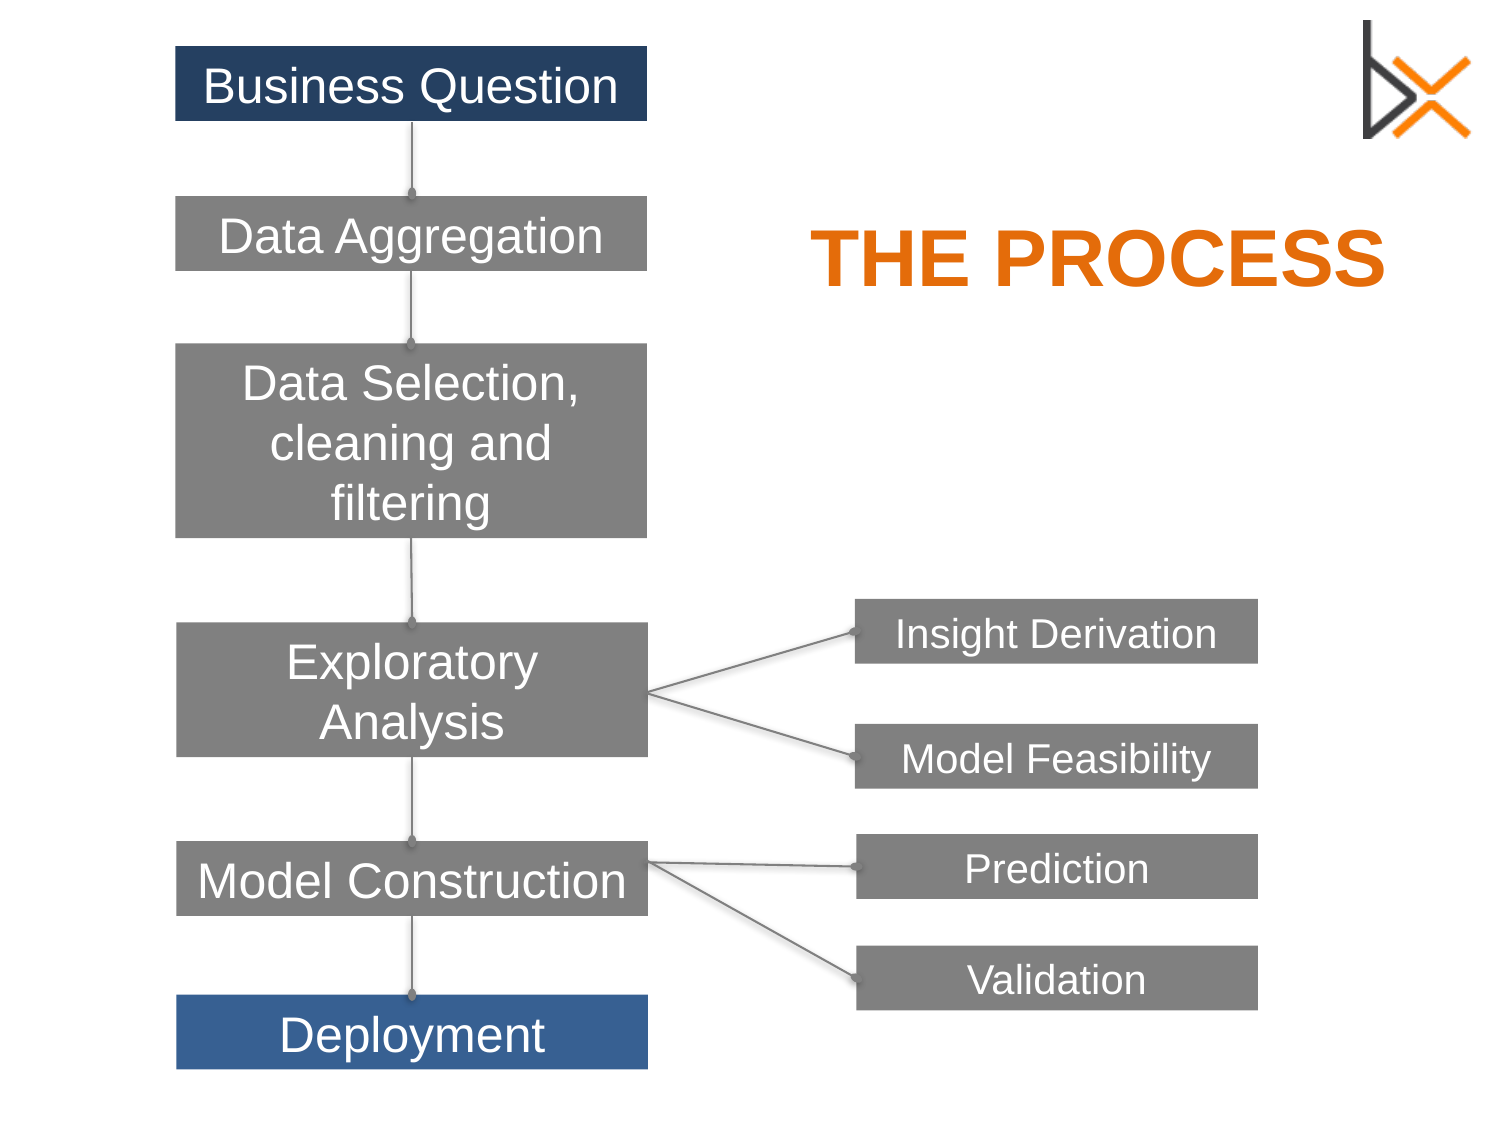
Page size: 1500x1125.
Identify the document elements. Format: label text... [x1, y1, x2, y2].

text_box Prediction [856, 834, 1258, 899]
title THE PROCESS [773, 160, 1425, 348]
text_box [647, 631, 856, 693]
text_box Insight Derivation [854, 598, 1258, 664]
text_box Model Construction [176, 841, 648, 916]
picture [1363, 20, 1482, 155]
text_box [646, 859, 857, 979]
text_box Data Selection, cleaning and filtering [175, 343, 647, 539]
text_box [646, 693, 856, 757]
text_box Business Question [175, 46, 647, 121]
text_box Validation [856, 945, 1258, 1011]
text_box Model Feasibility [854, 723, 1258, 789]
text_box Deployment [176, 994, 648, 1070]
text_box Exploratory Analysis [176, 622, 648, 758]
text_box Data Aggregation [175, 196, 647, 271]
